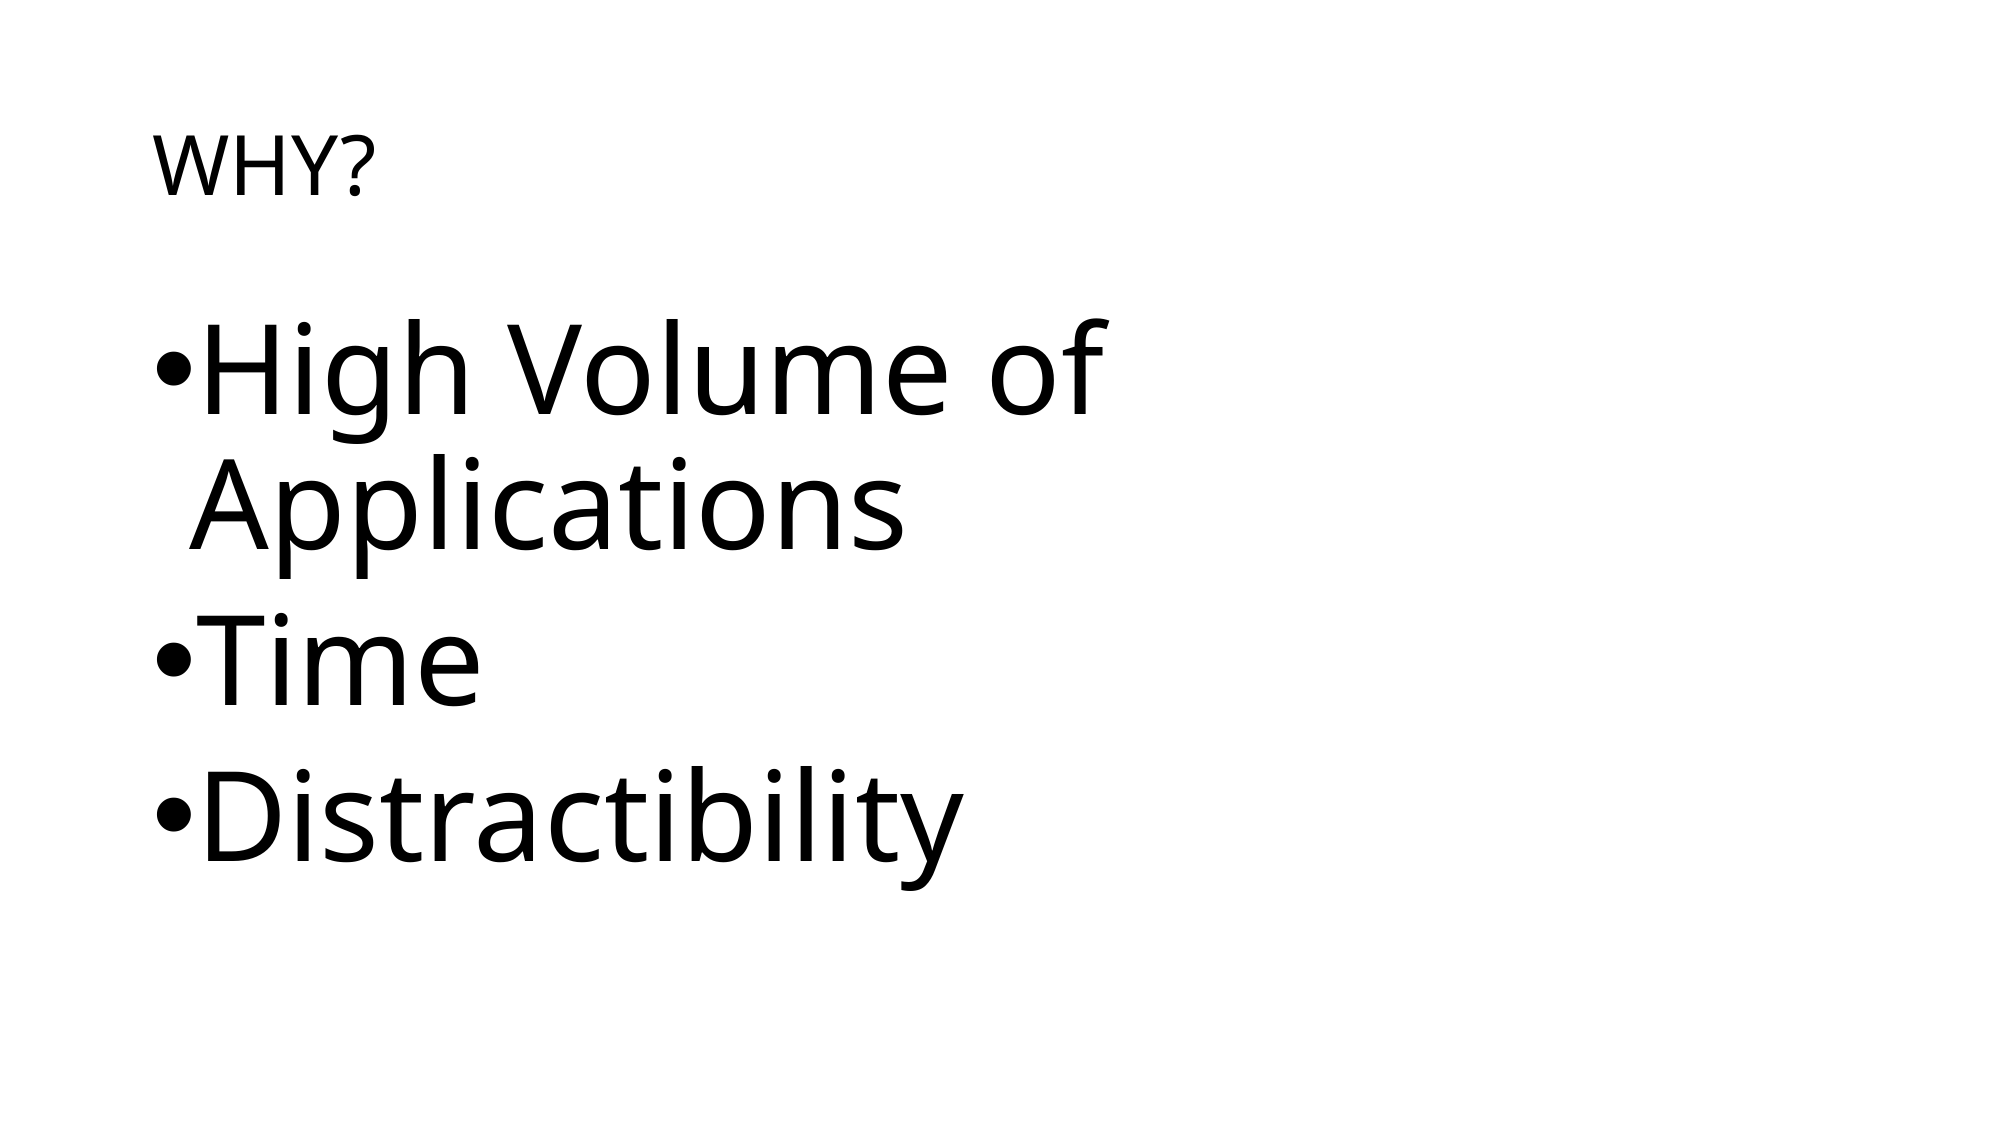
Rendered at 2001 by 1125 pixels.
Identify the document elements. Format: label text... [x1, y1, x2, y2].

title WHY? [137, 59, 1863, 278]
list High Volume of Applications Time Distractibility [137, 299, 1863, 1014]
